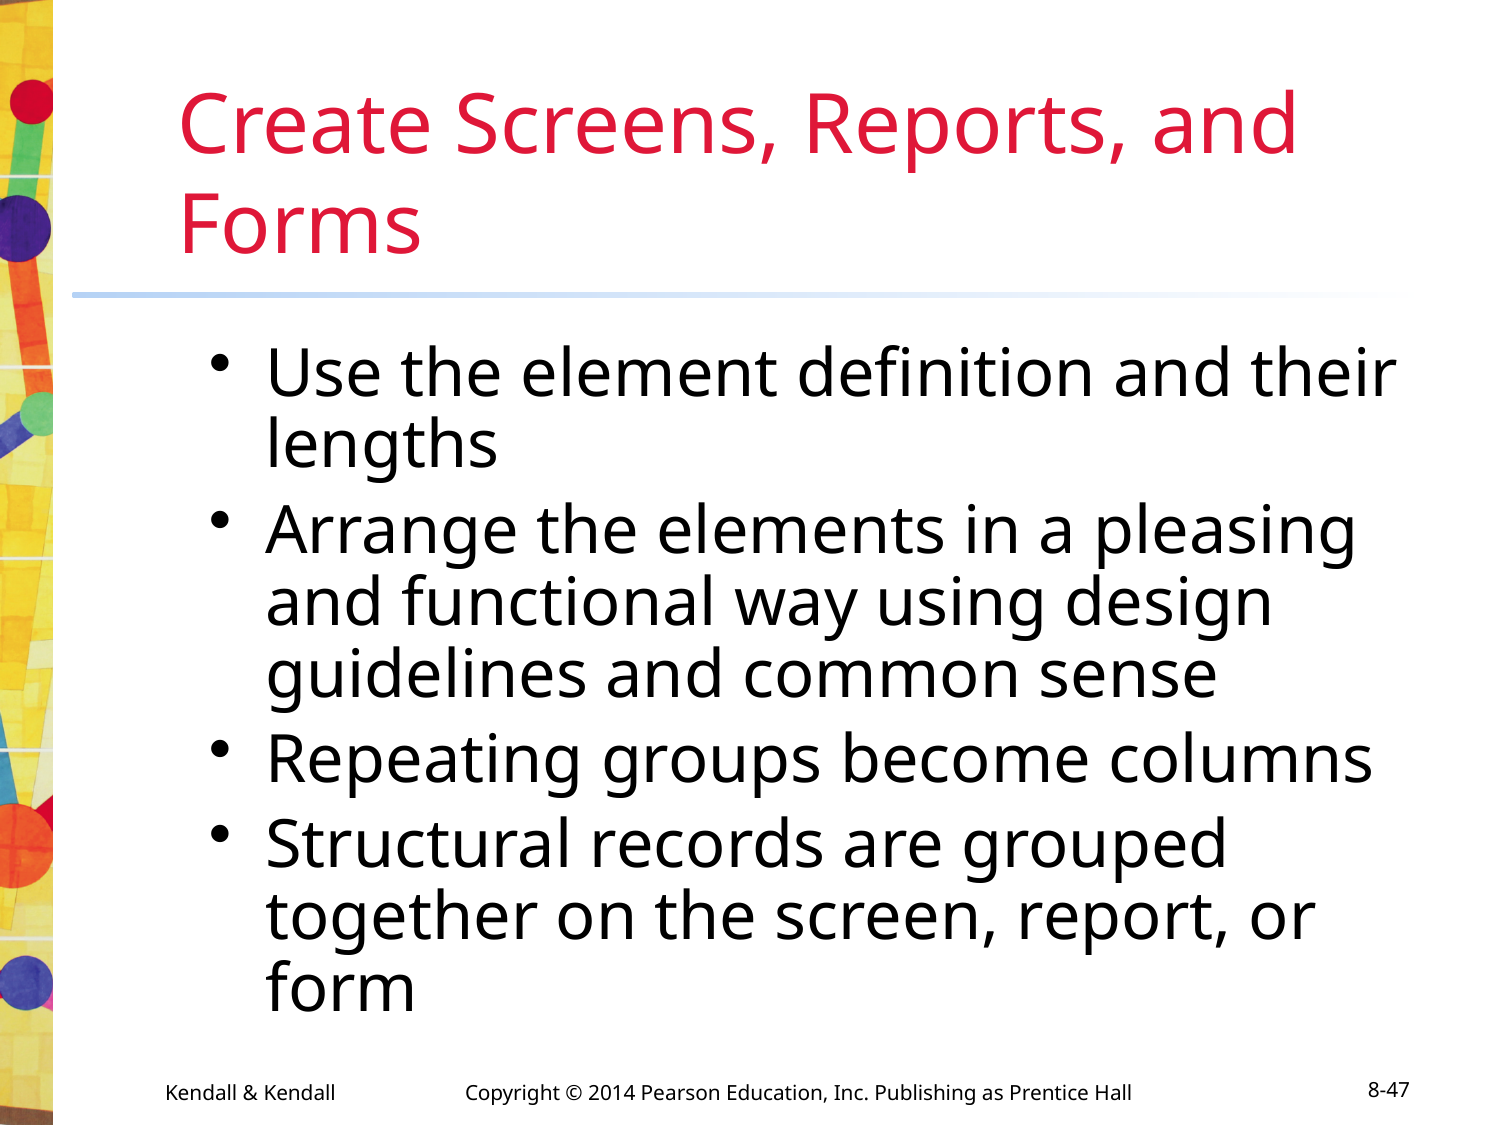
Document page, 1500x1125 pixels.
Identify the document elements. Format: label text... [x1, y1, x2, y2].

list Use the element definition and their lengths Arrange the elements in a pleasing and functional way using design guidelines and common sense Repeating groups become columns Structural records are grouped together on the screen, report, or form [193, 330, 1470, 1007]
slide_number Kendall & Kendall Copyright © 2014 Pearson Education, Inc. Publishing as Prentice Hall [150, 1037, 1112, 1113]
slide_number 8-47 [1112, 1037, 1425, 1113]
title Create Screens, Reports, and Forms [162, 62, 1455, 251]
picture [0, 0, 53, 1125]
